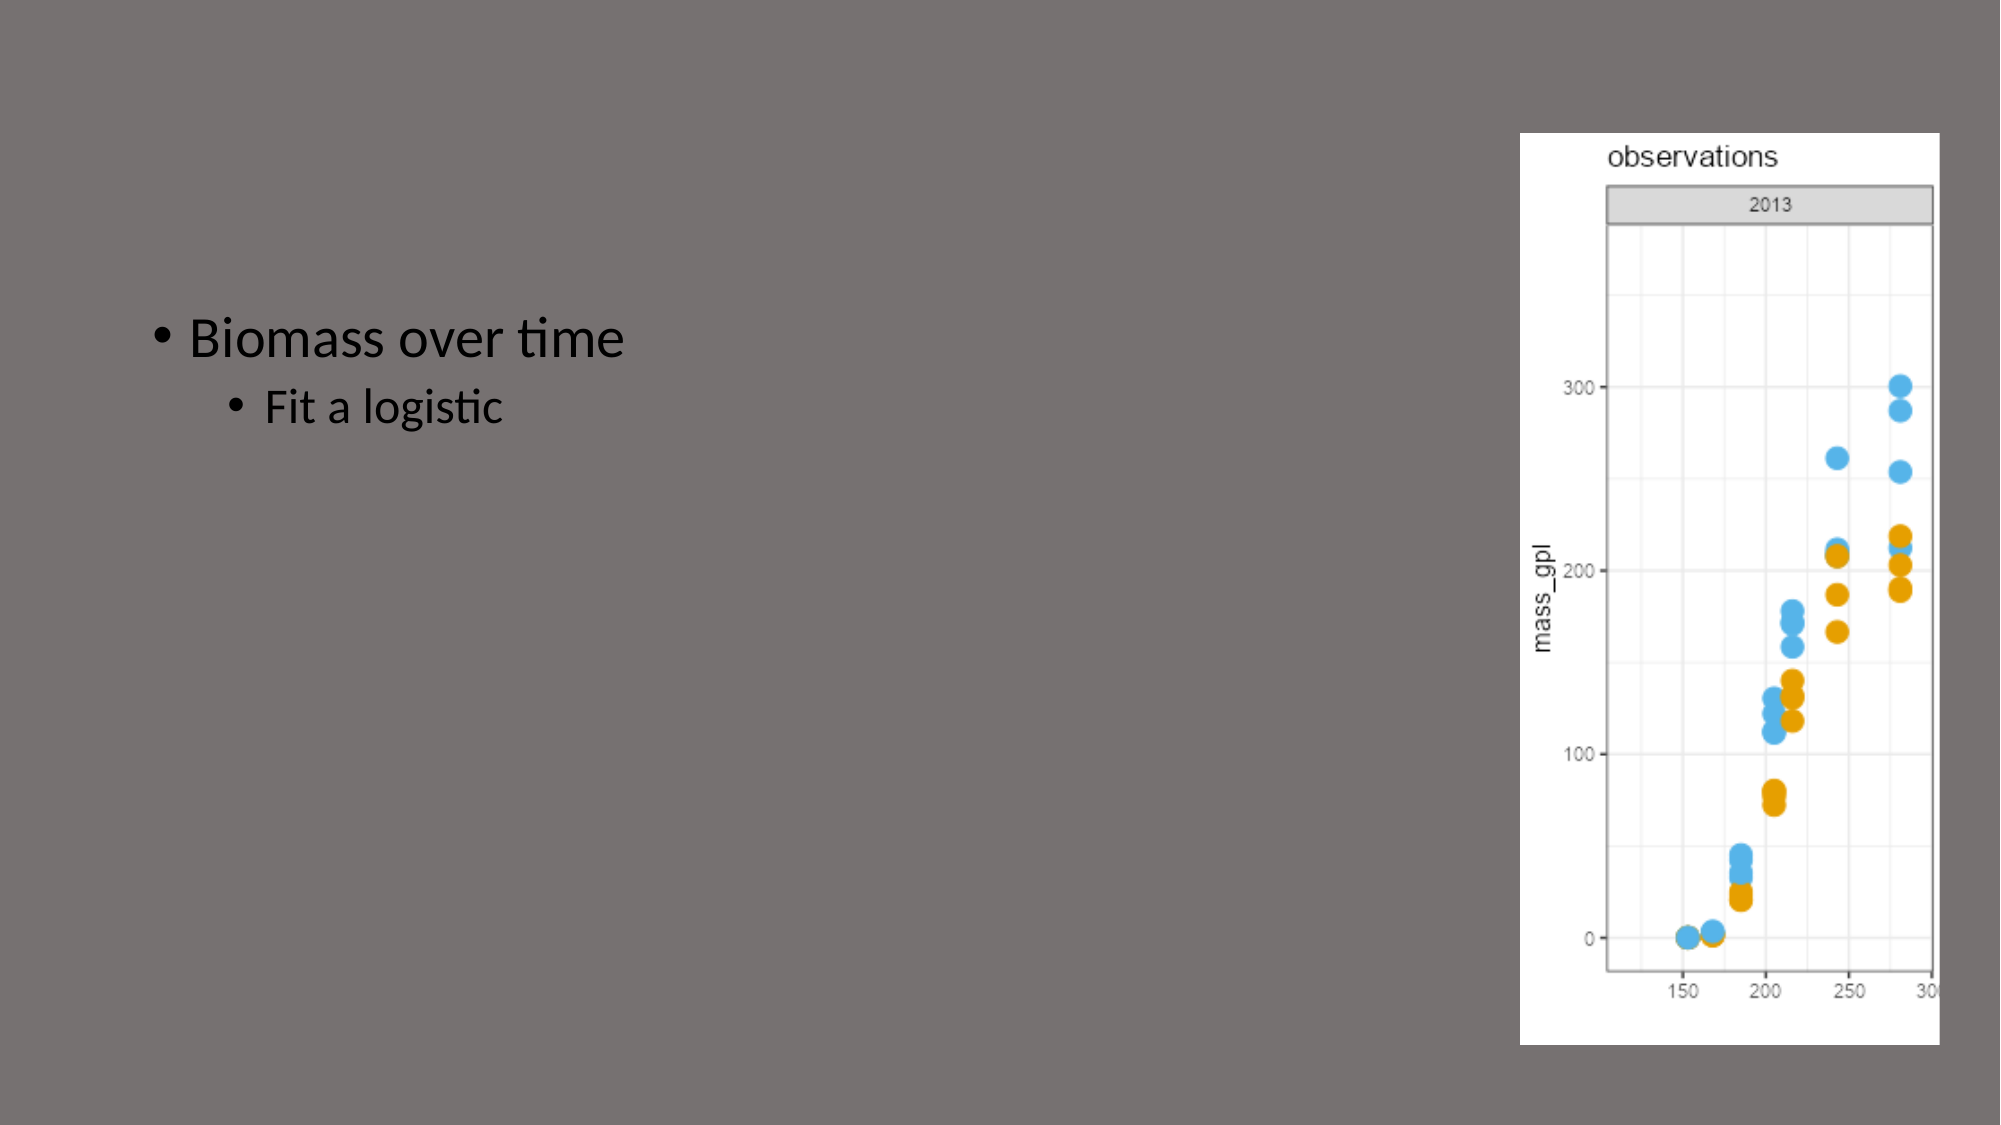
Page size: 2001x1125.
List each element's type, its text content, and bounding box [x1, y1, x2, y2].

list Biomass over time Fit a logistic [137, 299, 1520, 1014]
picture [1520, 133, 1940, 1045]
